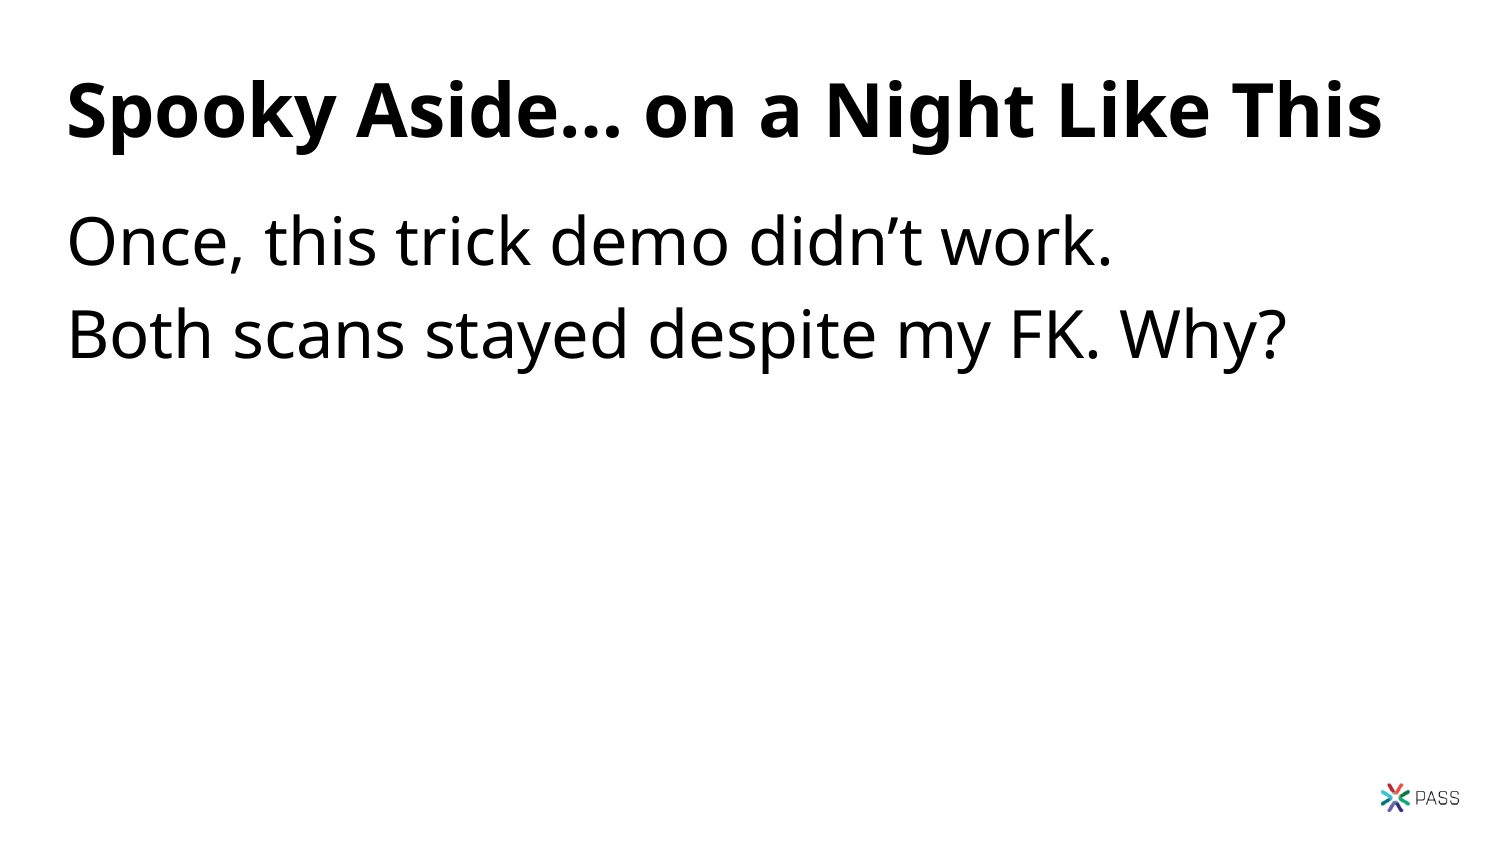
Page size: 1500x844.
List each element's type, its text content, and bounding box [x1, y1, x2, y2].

list Once, this trick demo didn’t work. Both scans stayed despite my FK. Why? [51, 191, 1443, 753]
title Spooky Aside… on a Night Like This [51, 71, 1482, 173]
picture [1379, 781, 1460, 814]
